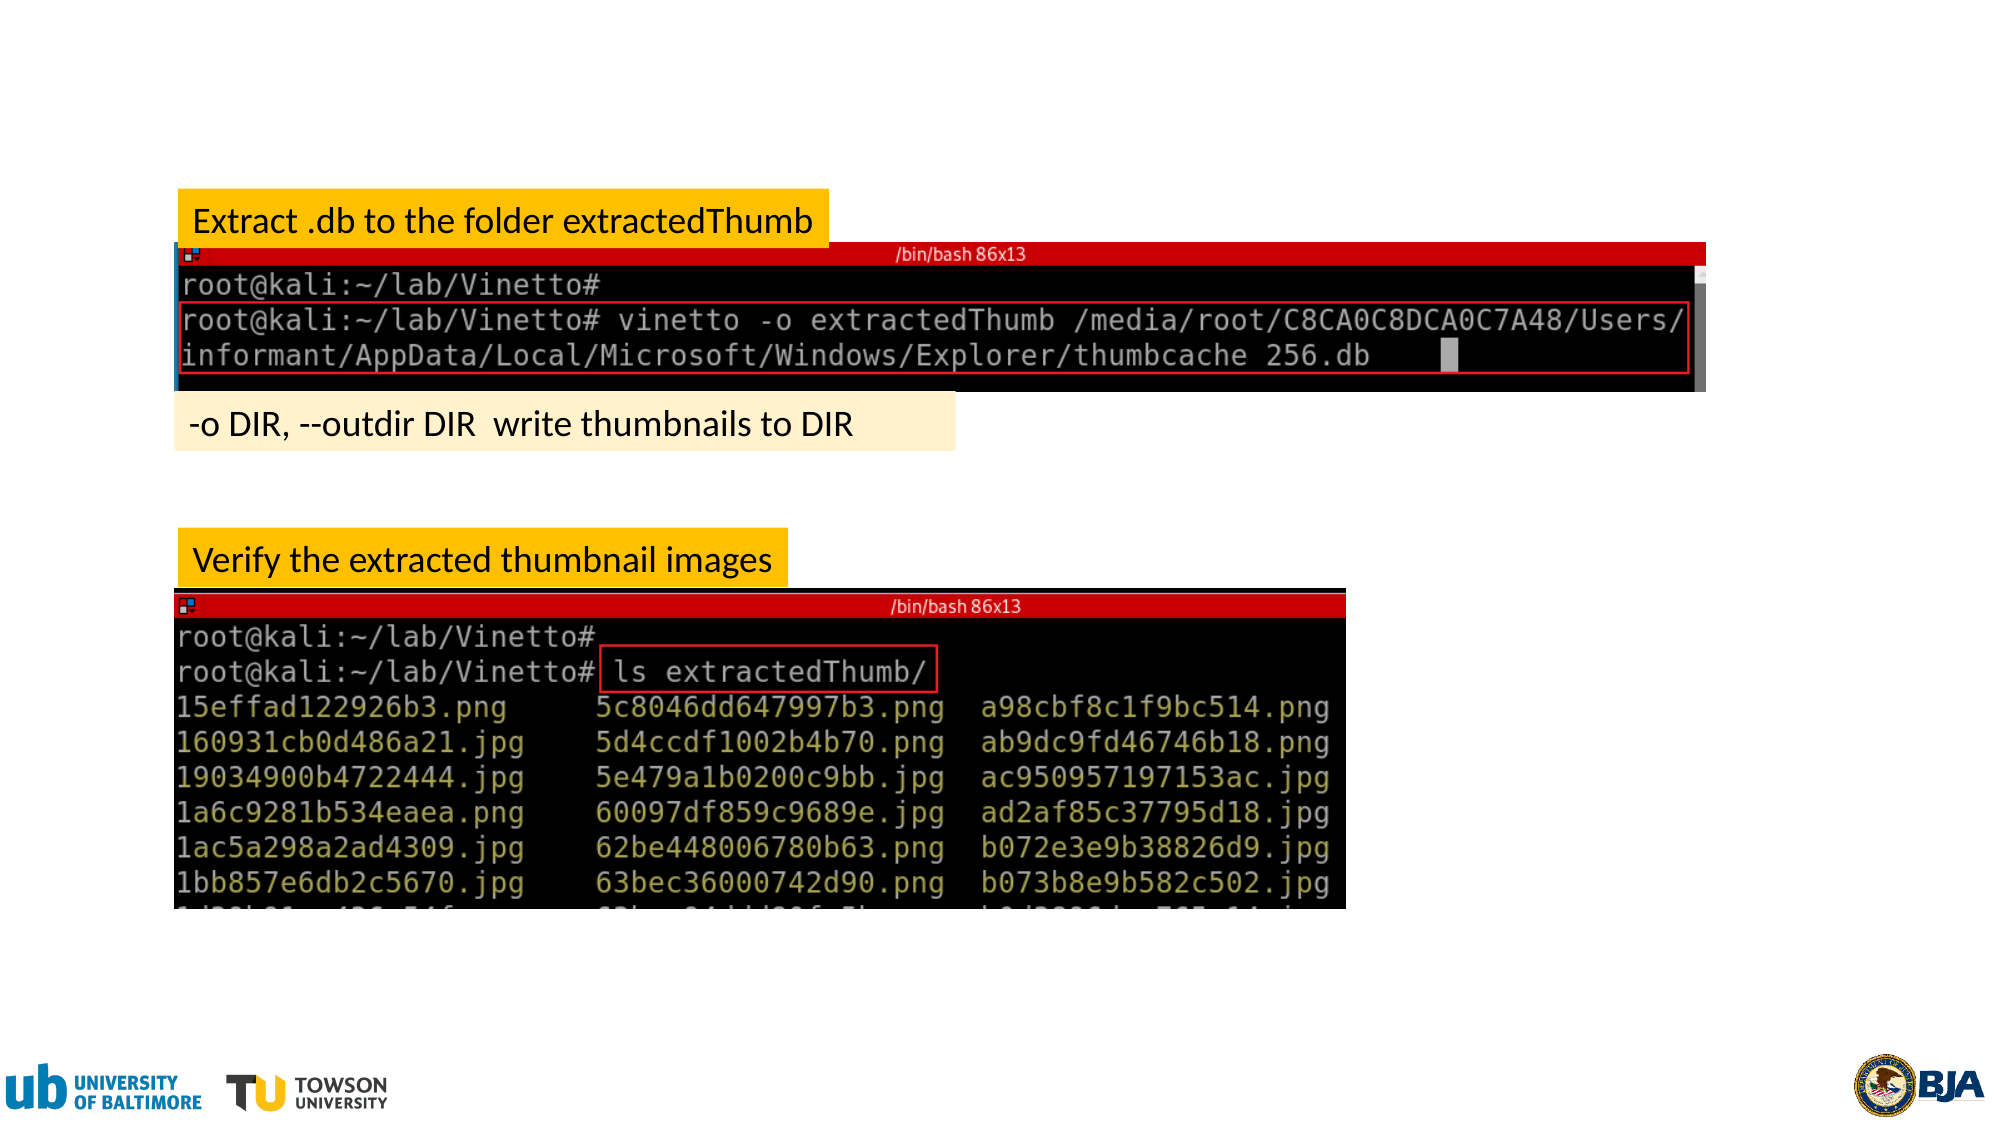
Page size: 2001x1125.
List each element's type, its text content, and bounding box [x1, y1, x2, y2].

picture [174, 242, 1706, 392]
text_box Verify the extracted thumbnail images [177, 527, 789, 588]
text_box -o DIR, --outdir DIR write thumbnails to DIR [174, 392, 956, 451]
picture [174, 588, 1346, 909]
picture [1854, 1054, 1986, 1117]
text_box Extract .db to the folder extractedThumb [177, 188, 830, 242]
picture [0, 1031, 407, 1125]
